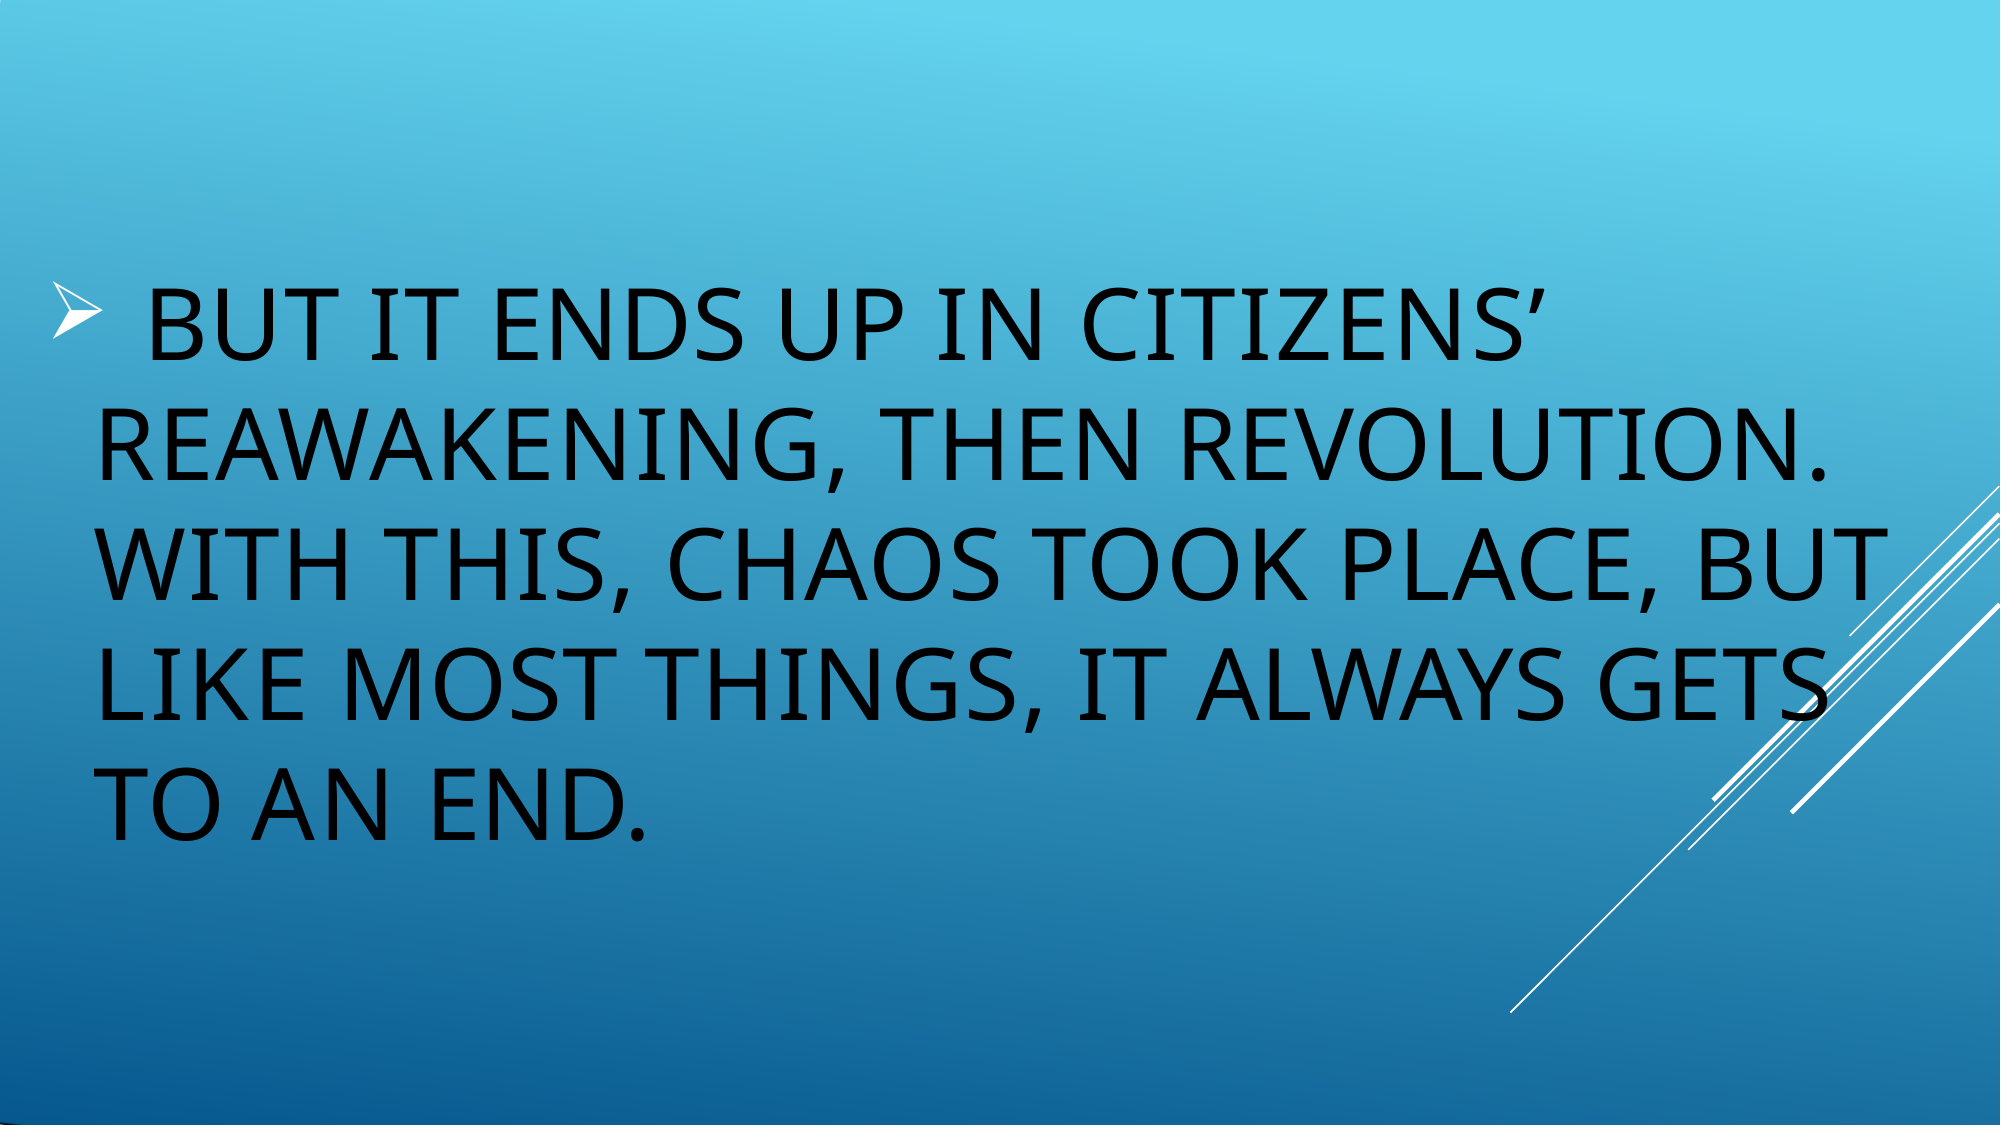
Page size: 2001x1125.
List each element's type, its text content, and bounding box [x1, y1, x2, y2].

picture [1931, 541, 2000, 668]
picture [1931, 488, 2000, 578]
text_box BUT IT ENDS UP IN CITIZENS’ REAWAKENING, THEN REVOLUTION. WITH THIS, CHAOS TOOK PLACE, BUT LIKE MOST THINGS, IT ALWAYS GETS TO AN END. [44, 258, 1931, 860]
picture [1931, 525, 2000, 604]
picture [1931, 518, 2000, 589]
picture [0, 0, 2000, 1125]
